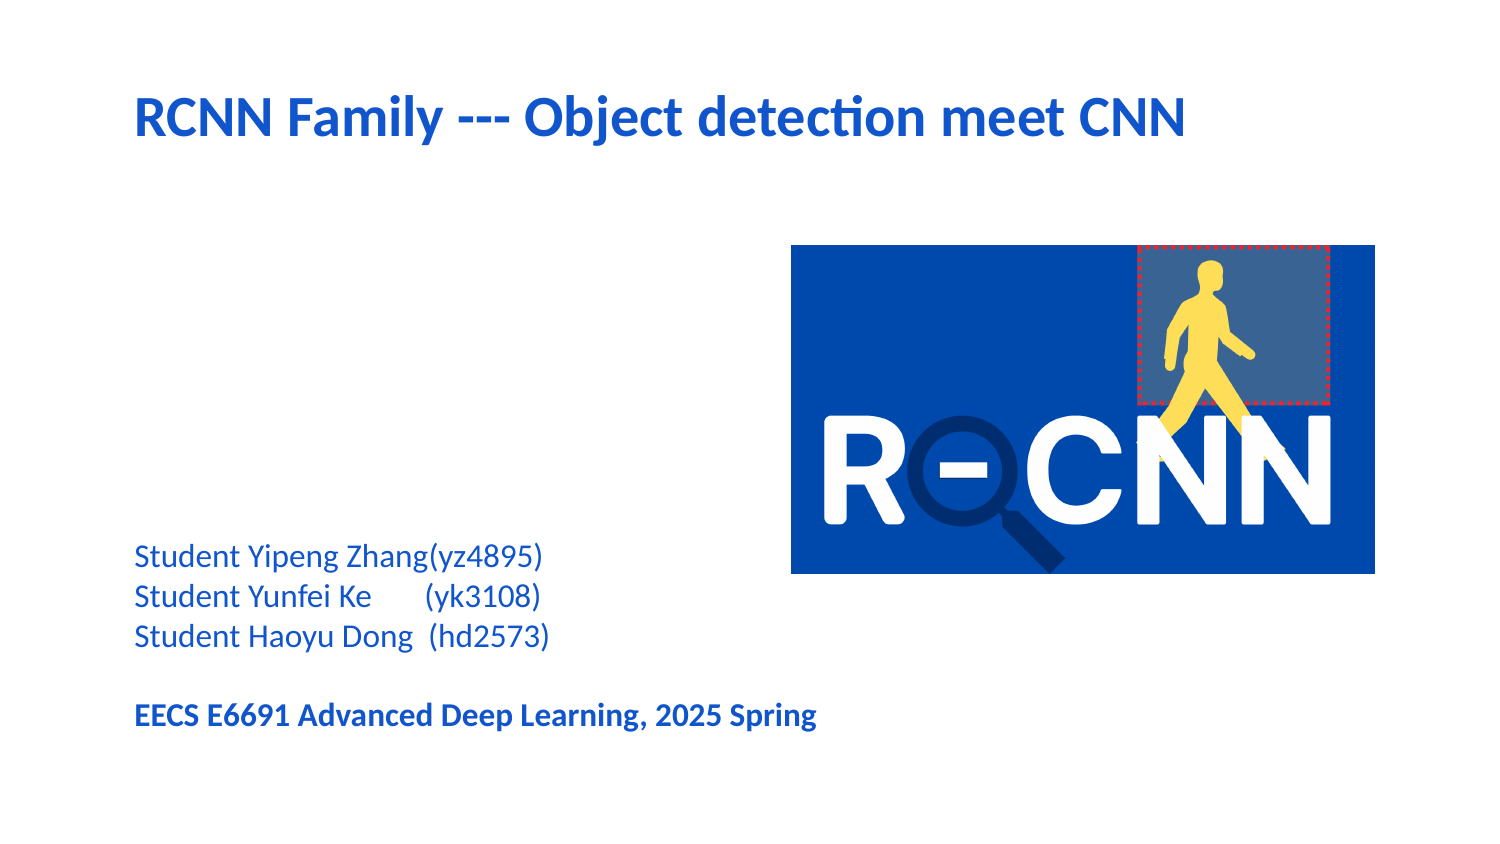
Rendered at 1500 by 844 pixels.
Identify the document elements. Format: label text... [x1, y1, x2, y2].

subtitle Student Yipeng Zhang(yz4895) Student Yunfei Ke (yk3108) Student Haoyu Dong (hd2573) EECS E6691 Advanced Deep Learning, 2025 Spring [119, 518, 1381, 806]
title RCNN Family --- Object detection meet CNN [119, 63, 1381, 337]
picture [790, 245, 1375, 575]
